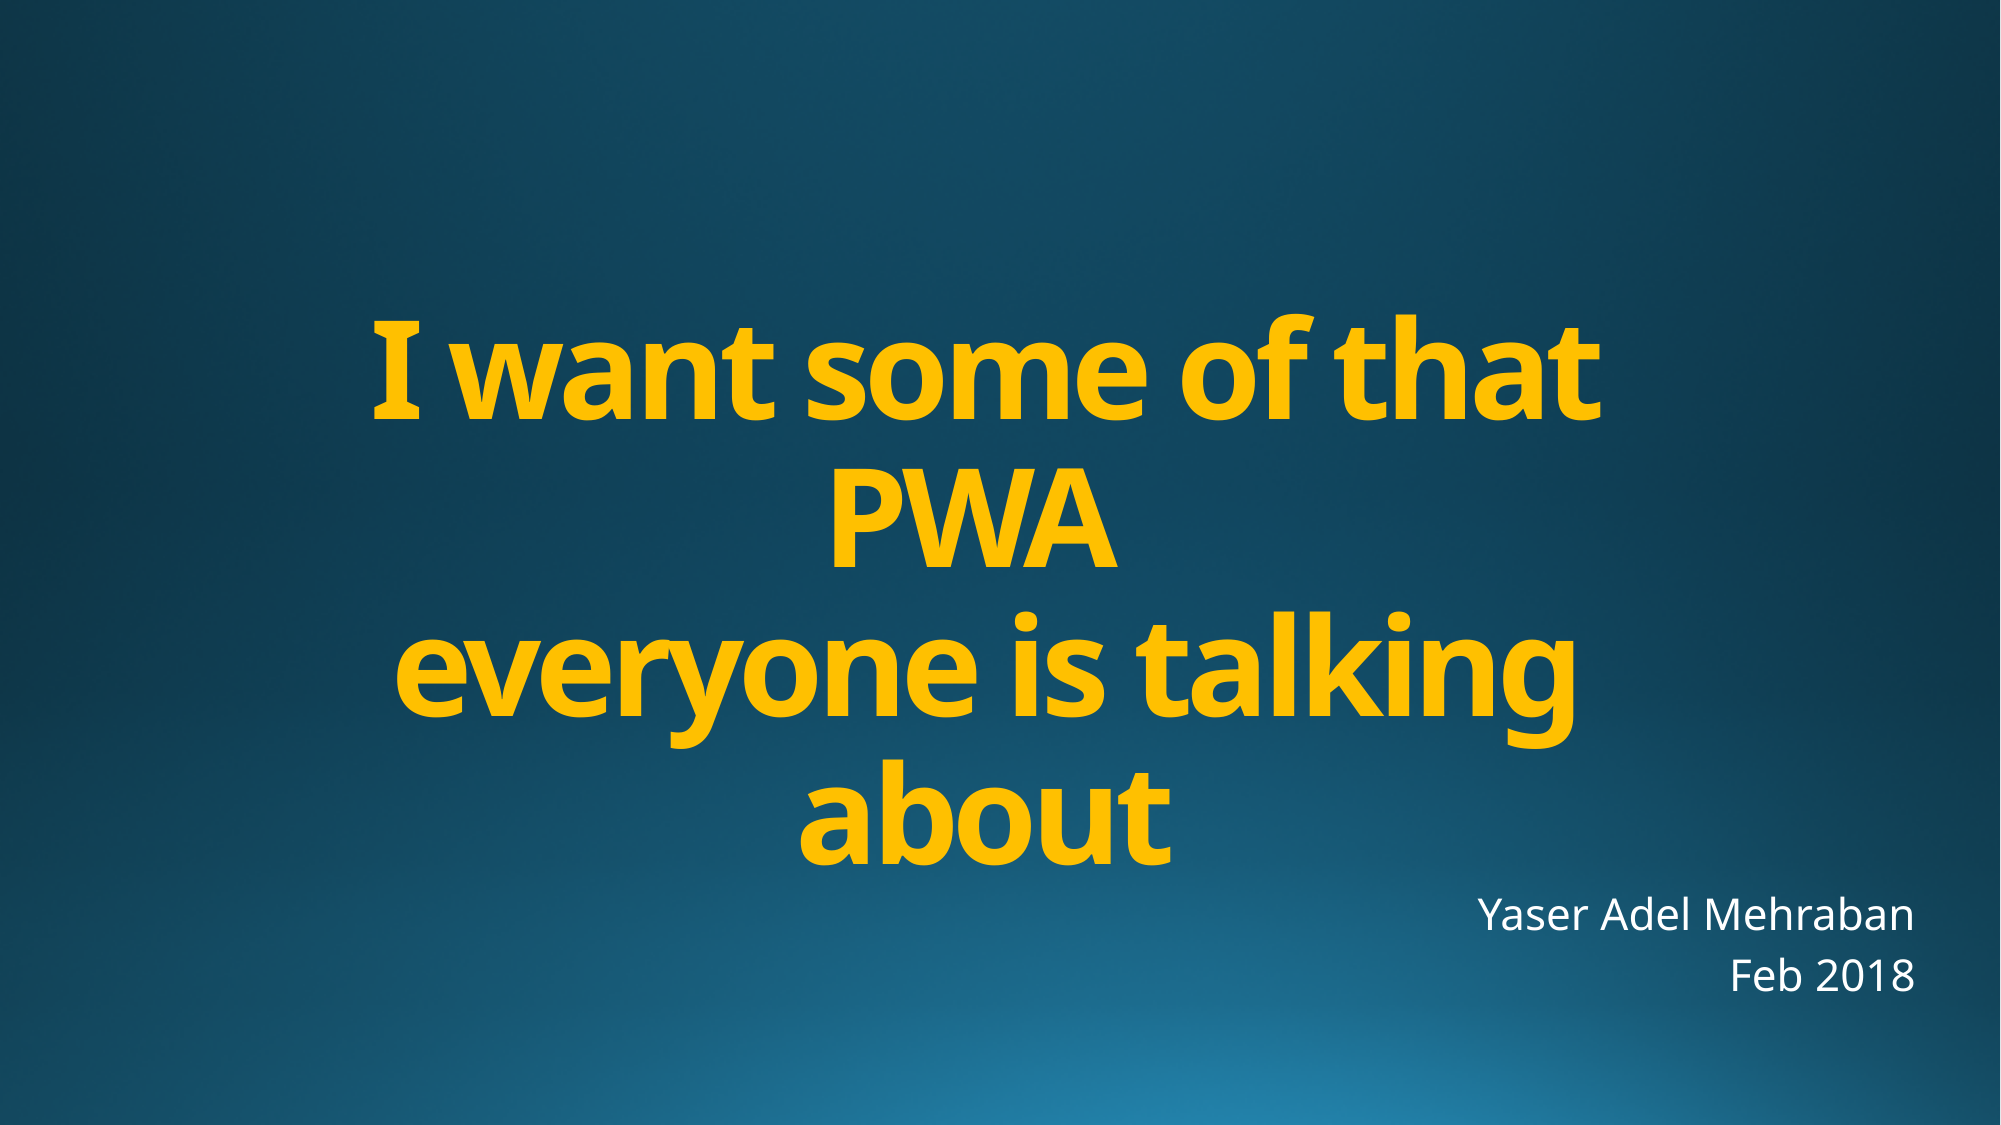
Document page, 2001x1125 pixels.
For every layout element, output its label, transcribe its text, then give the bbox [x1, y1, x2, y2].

subtitle Yaser Adel Mehraban Feb 2018 [431, 885, 1932, 1009]
title I want some of that PWA everyone is talking about [235, 293, 1736, 563]
picture [0, 0, 2001, 1125]
